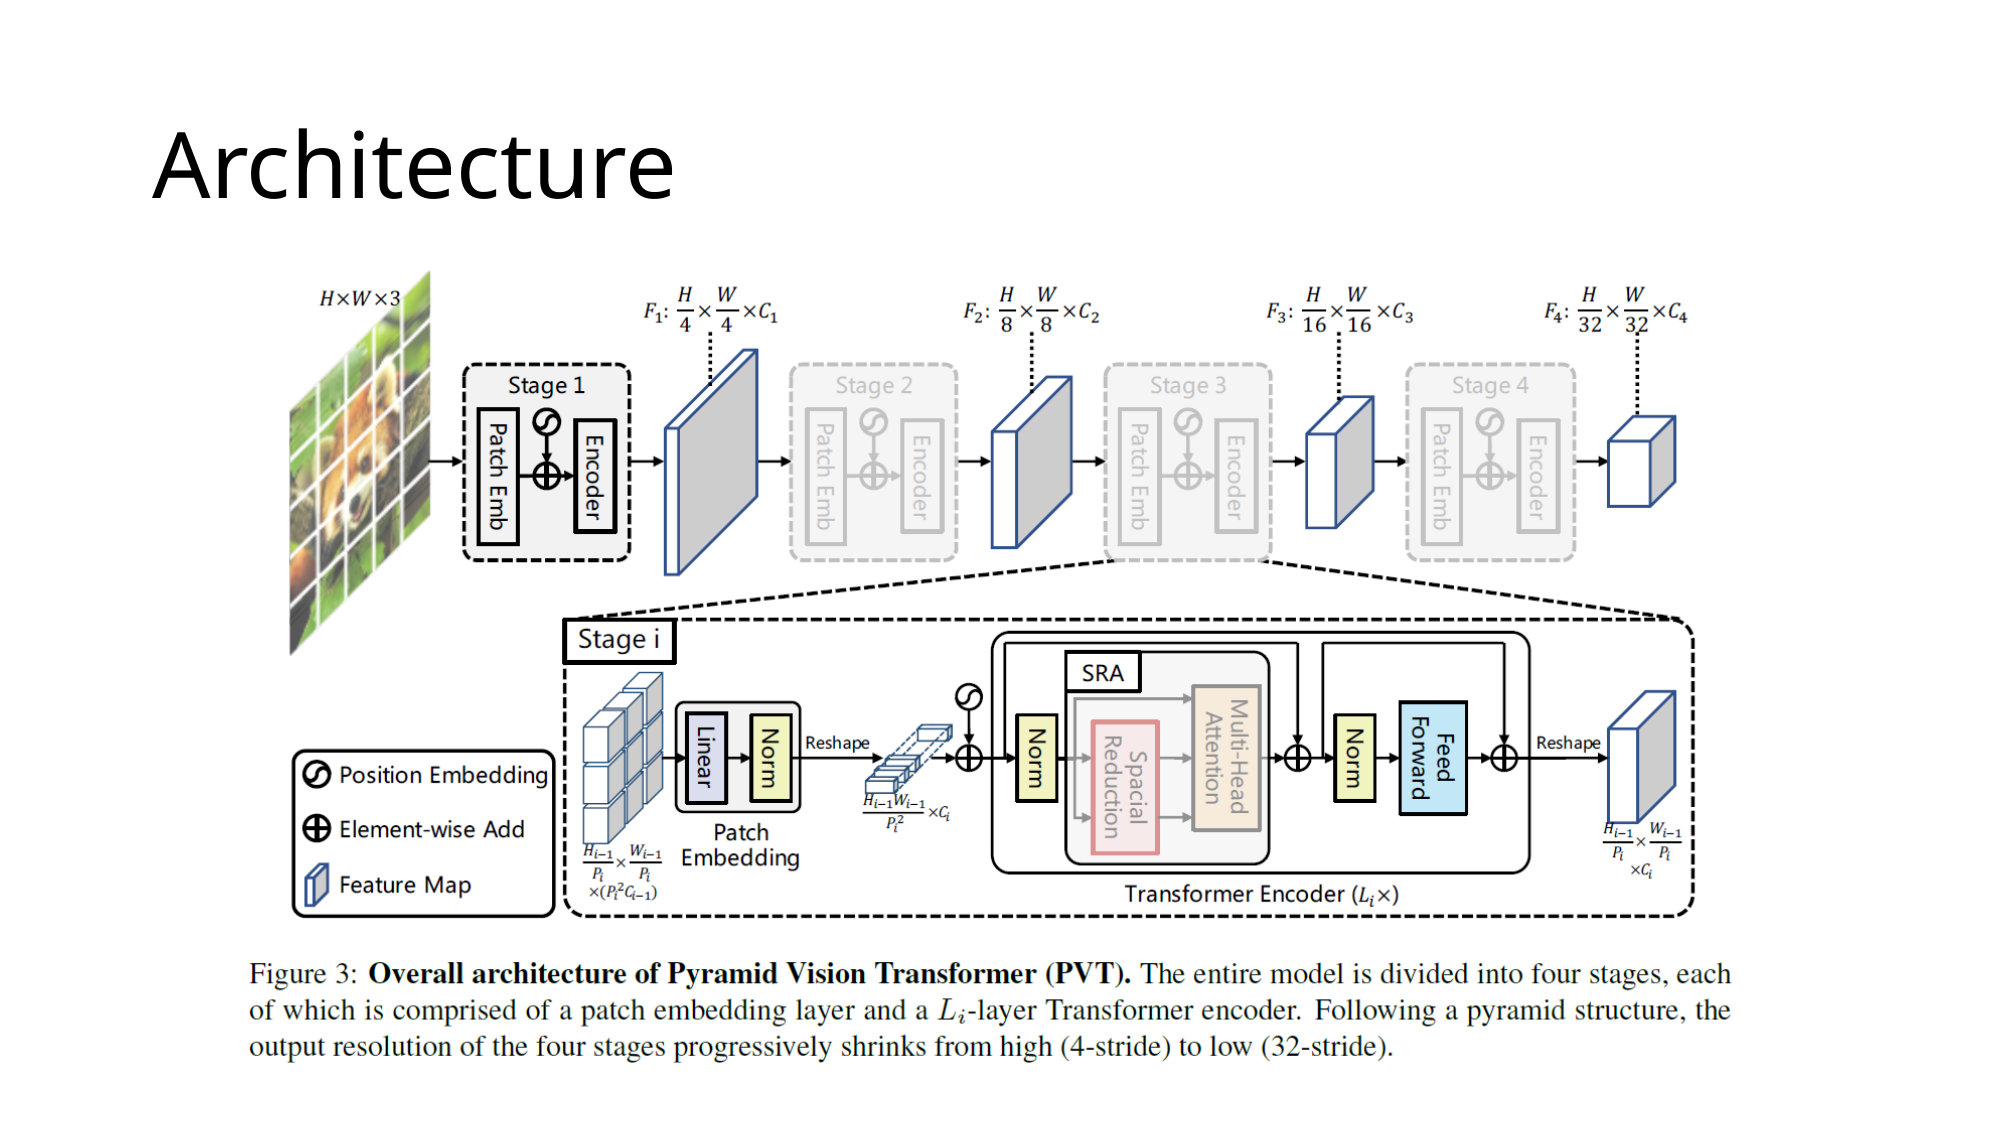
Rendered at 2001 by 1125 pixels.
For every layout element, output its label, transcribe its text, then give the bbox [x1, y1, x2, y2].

title Architecture [137, 59, 1863, 278]
picture [234, 245, 1766, 1082]
